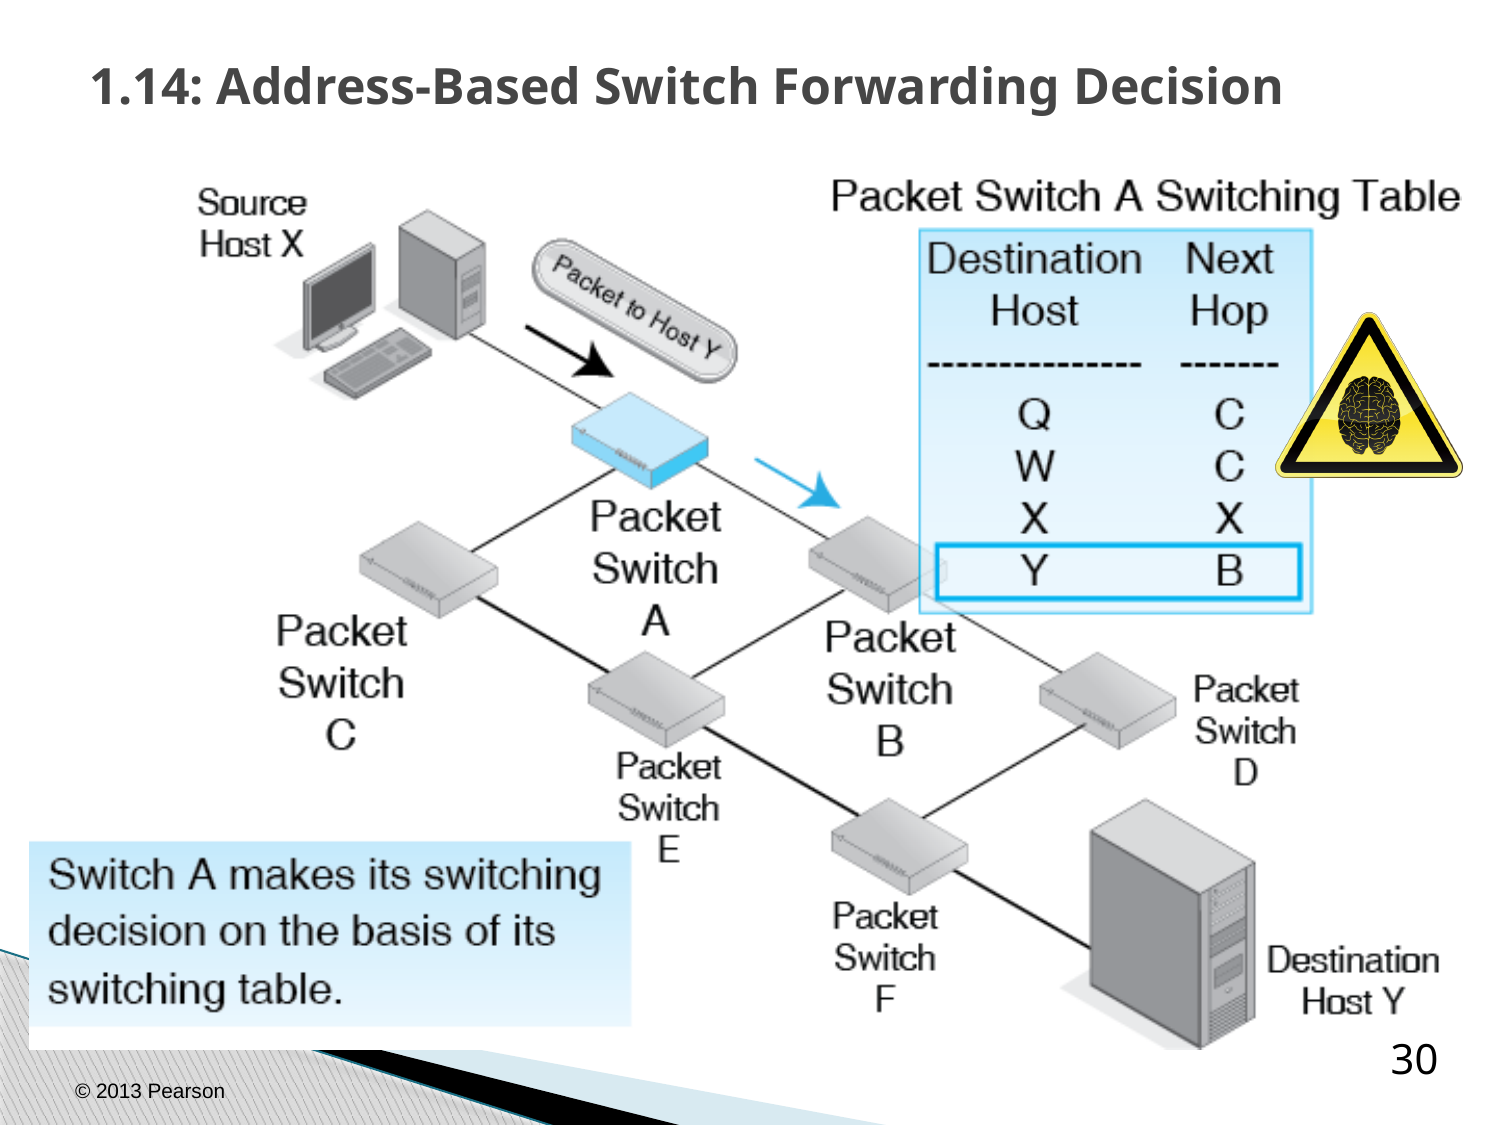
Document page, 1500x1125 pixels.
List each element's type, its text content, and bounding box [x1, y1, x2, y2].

footer © 2013 Pearson [24, 1057, 275, 1110]
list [29, 174, 1462, 1051]
picture [1274, 312, 1463, 478]
title 1.14: Address-Based Switch Forwarding Decision [75, 20, 1425, 150]
slide_number 30 [1312, 1062, 1454, 1098]
